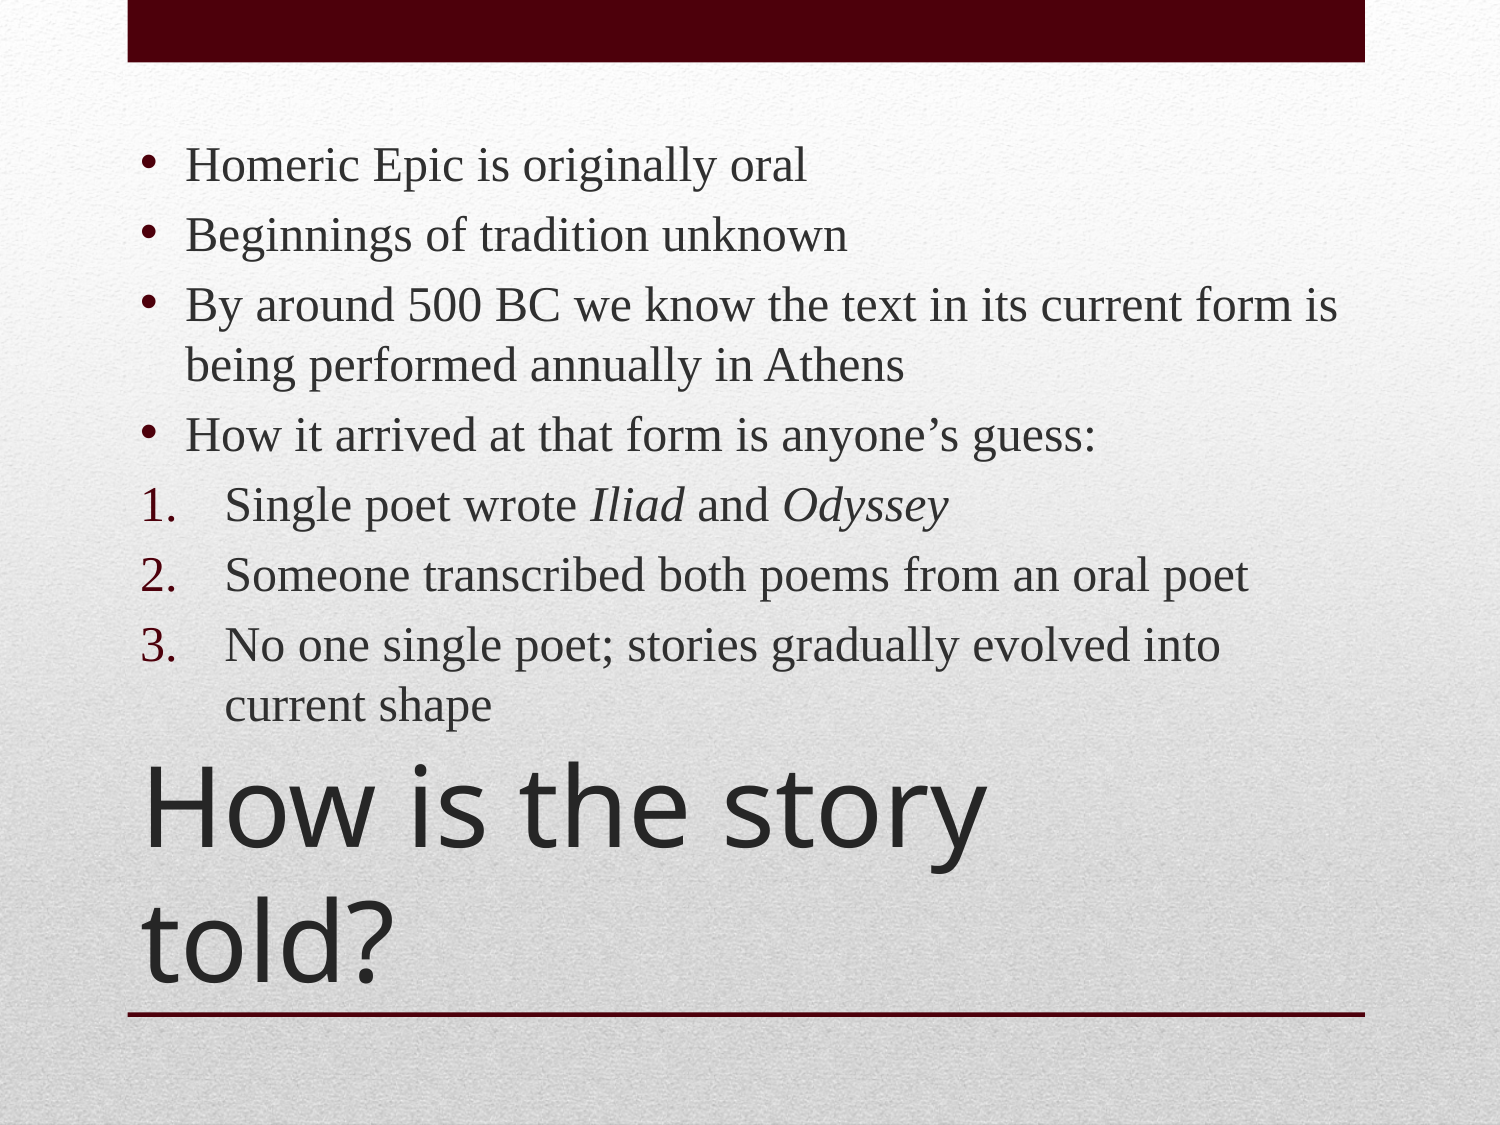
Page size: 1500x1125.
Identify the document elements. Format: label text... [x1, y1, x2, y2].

title How is the story told? [125, 750, 1238, 1013]
list Homeric Epic is originally oral Beginnings of tradition unknown By around 500 BC we know the text in its current form is being performed annually in Athens How it arrived at that form is anyone’s guess: Single poet wrote Iliad and Odyssey Someone transcribed both poems from an oral poet No one single poet; stories gradually evolved into current shape [125, 112, 1363, 750]
